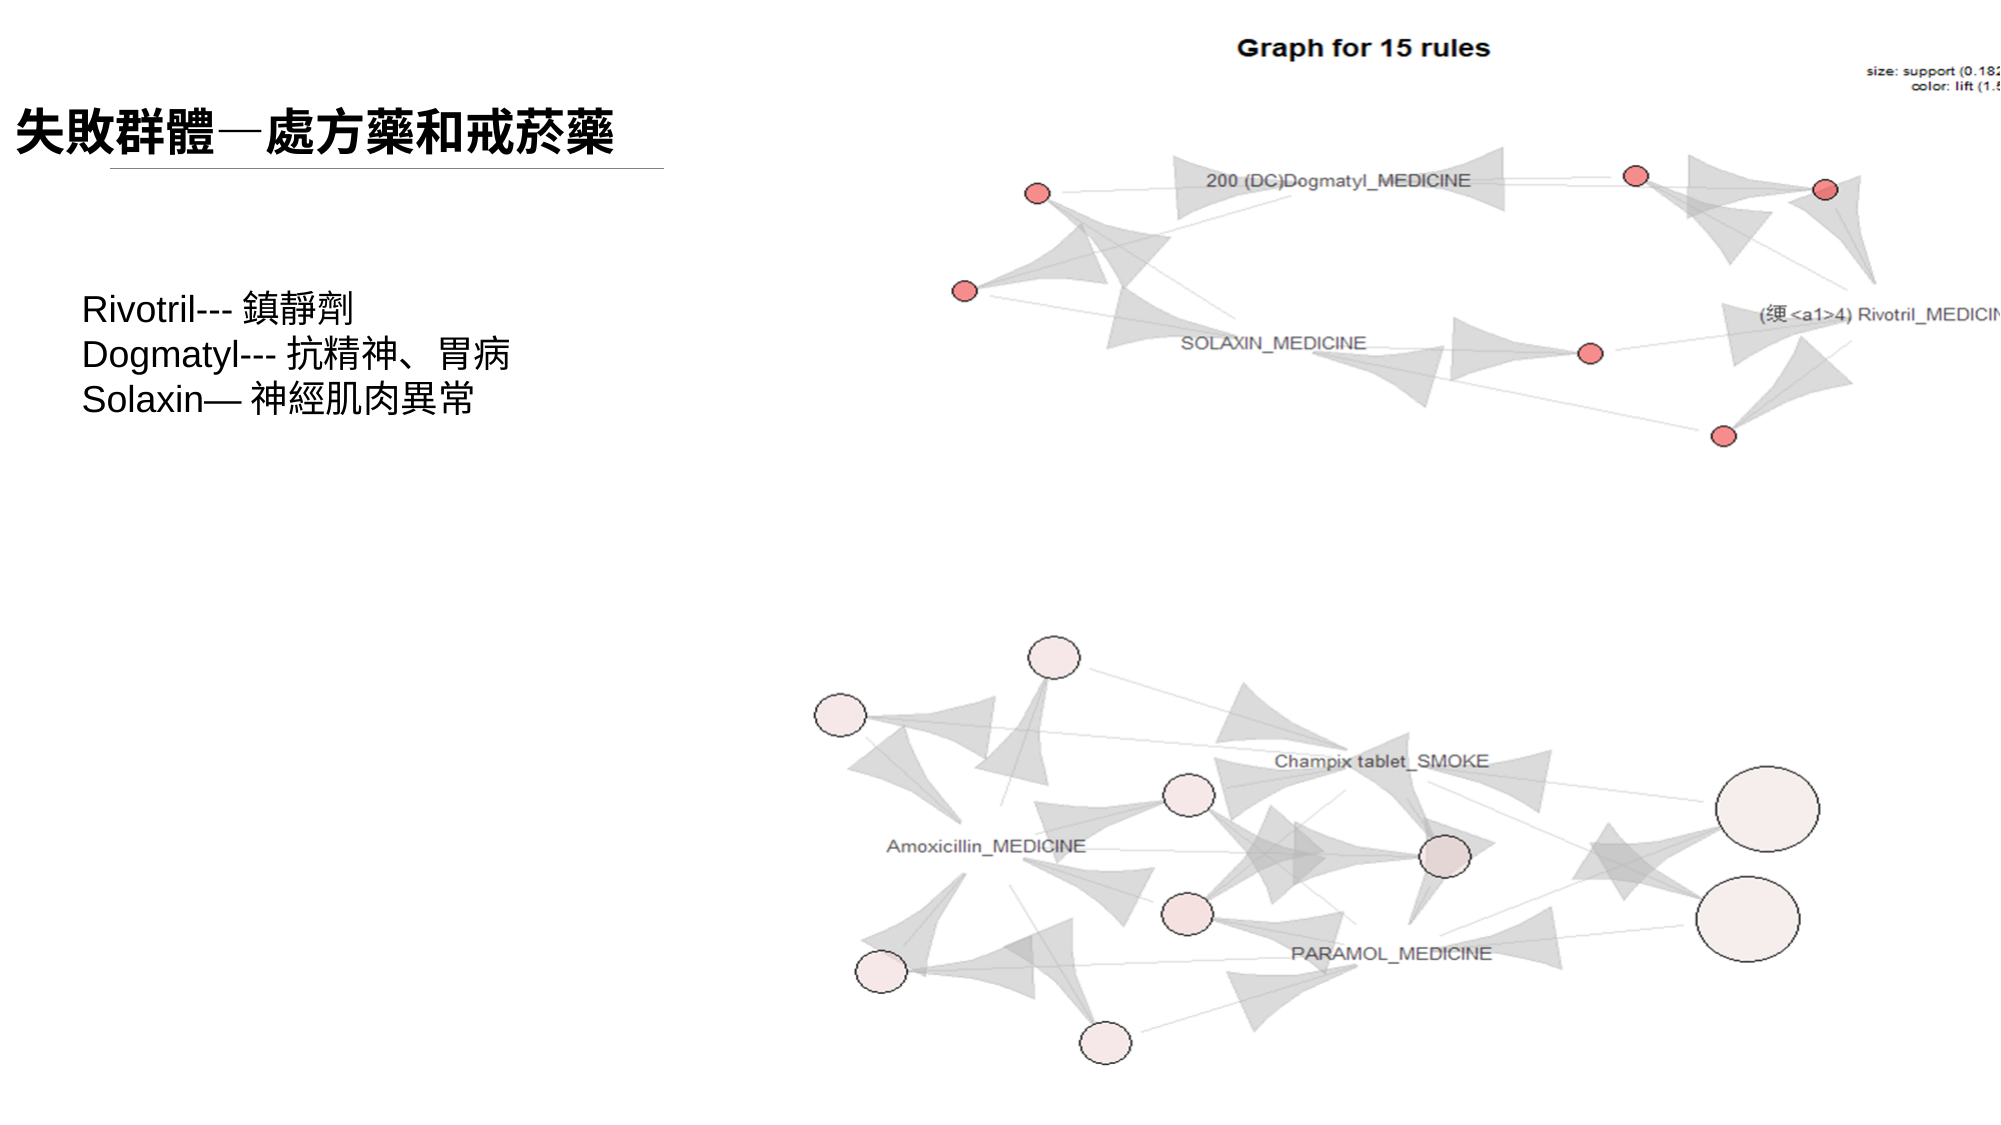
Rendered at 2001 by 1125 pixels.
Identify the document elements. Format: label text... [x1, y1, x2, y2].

picture [664, 0, 2000, 1125]
text_box Rivotril---鎮靜劑 Dogmatyl---抗精神、胃病 Solaxin—神經肌肉異常 [66, 278, 588, 428]
title 失敗群體—處方藥和戒菸藥 [0, 0, 664, 169]
